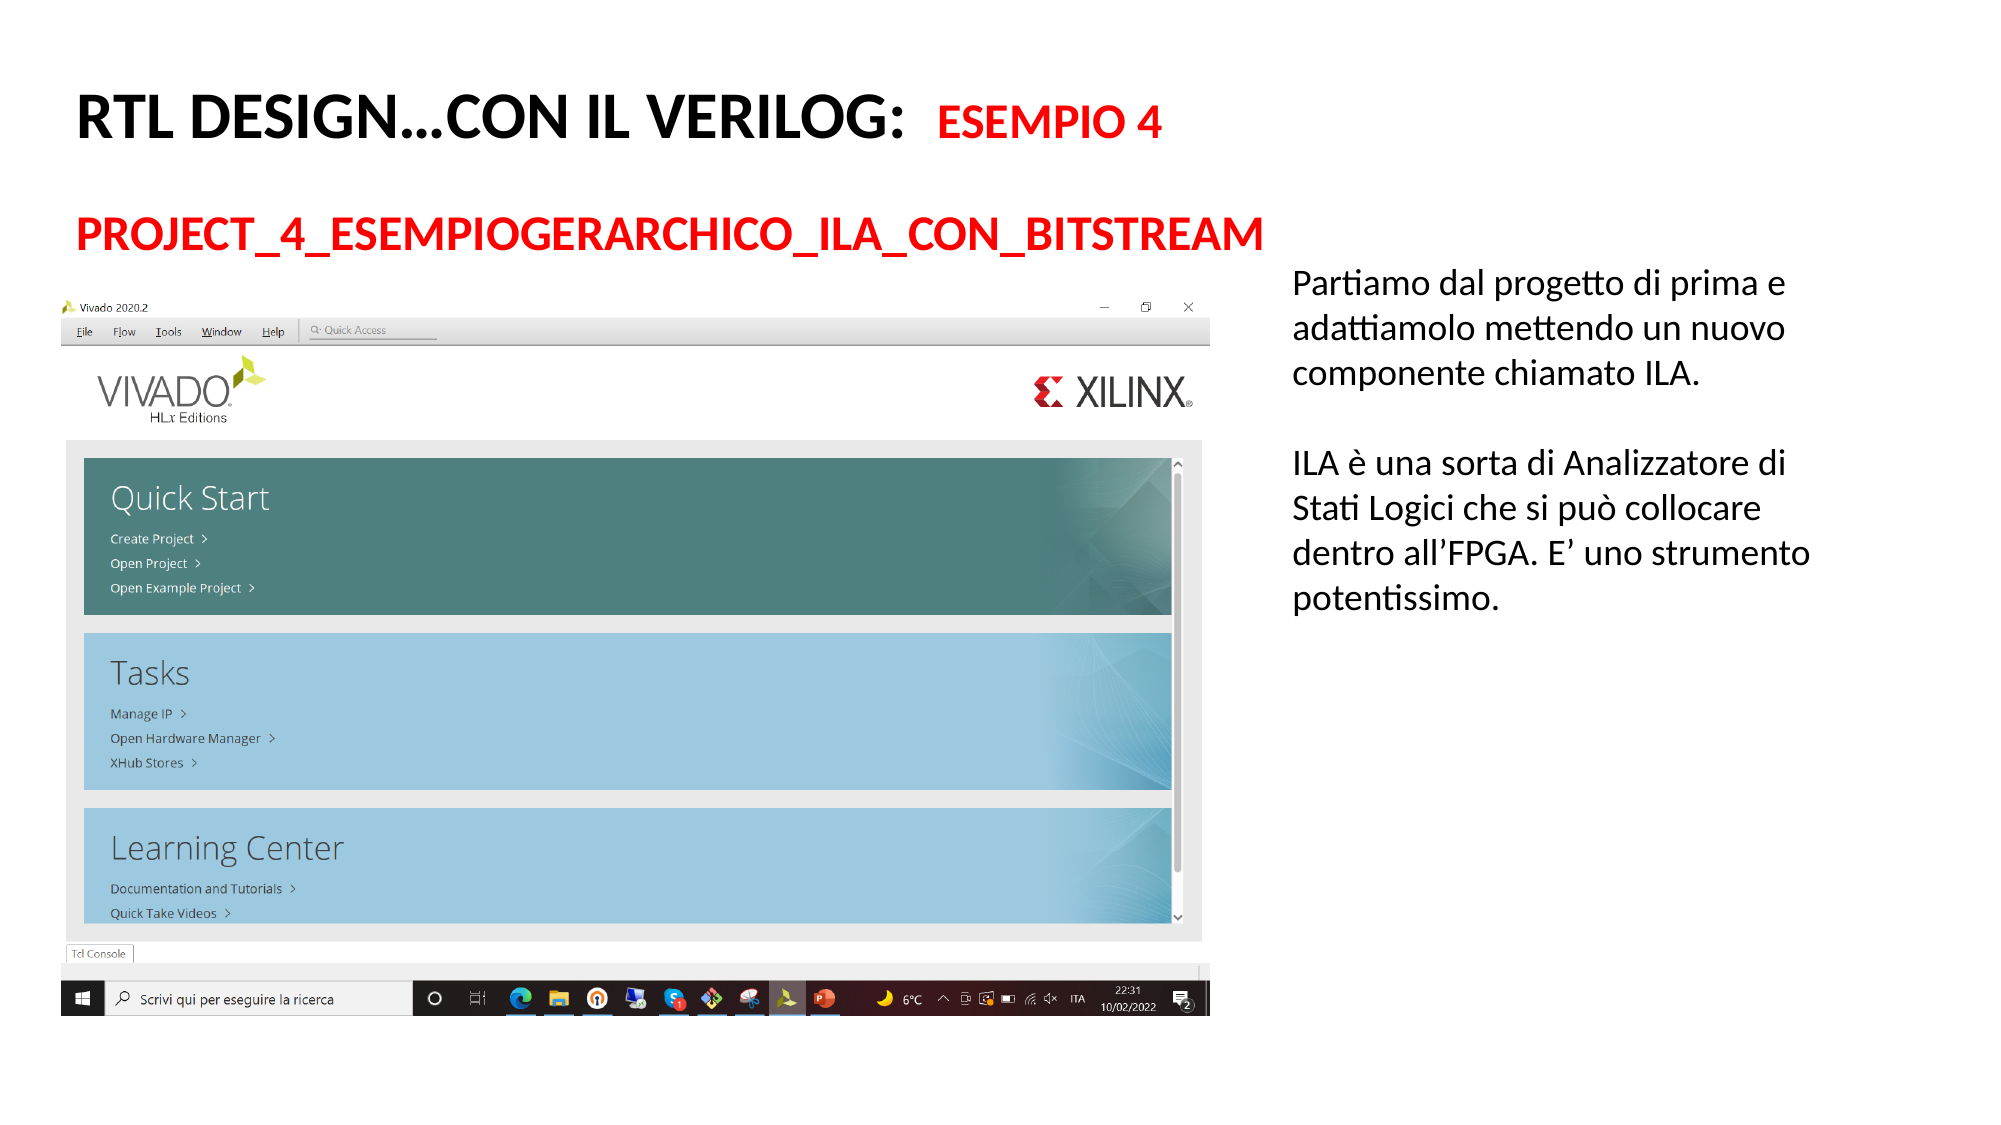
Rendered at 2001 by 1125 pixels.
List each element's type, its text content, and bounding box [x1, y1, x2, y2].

picture [61, 297, 1210, 1016]
text_box RTL design…con il Verilog: Esempio 4 project_4_EsempioGerarchico_ILA_con_Bitstream [61, 73, 1943, 204]
text_box Partiamo dal progetto di prima e adattiamolo mettendo un nuovo componente chiamato ILA. ILA è una sorta di Analizzatore di Stati Logici che si può collocare dentro all’FPGA. E’ uno strumento potentissimo. [1277, 250, 1836, 671]
